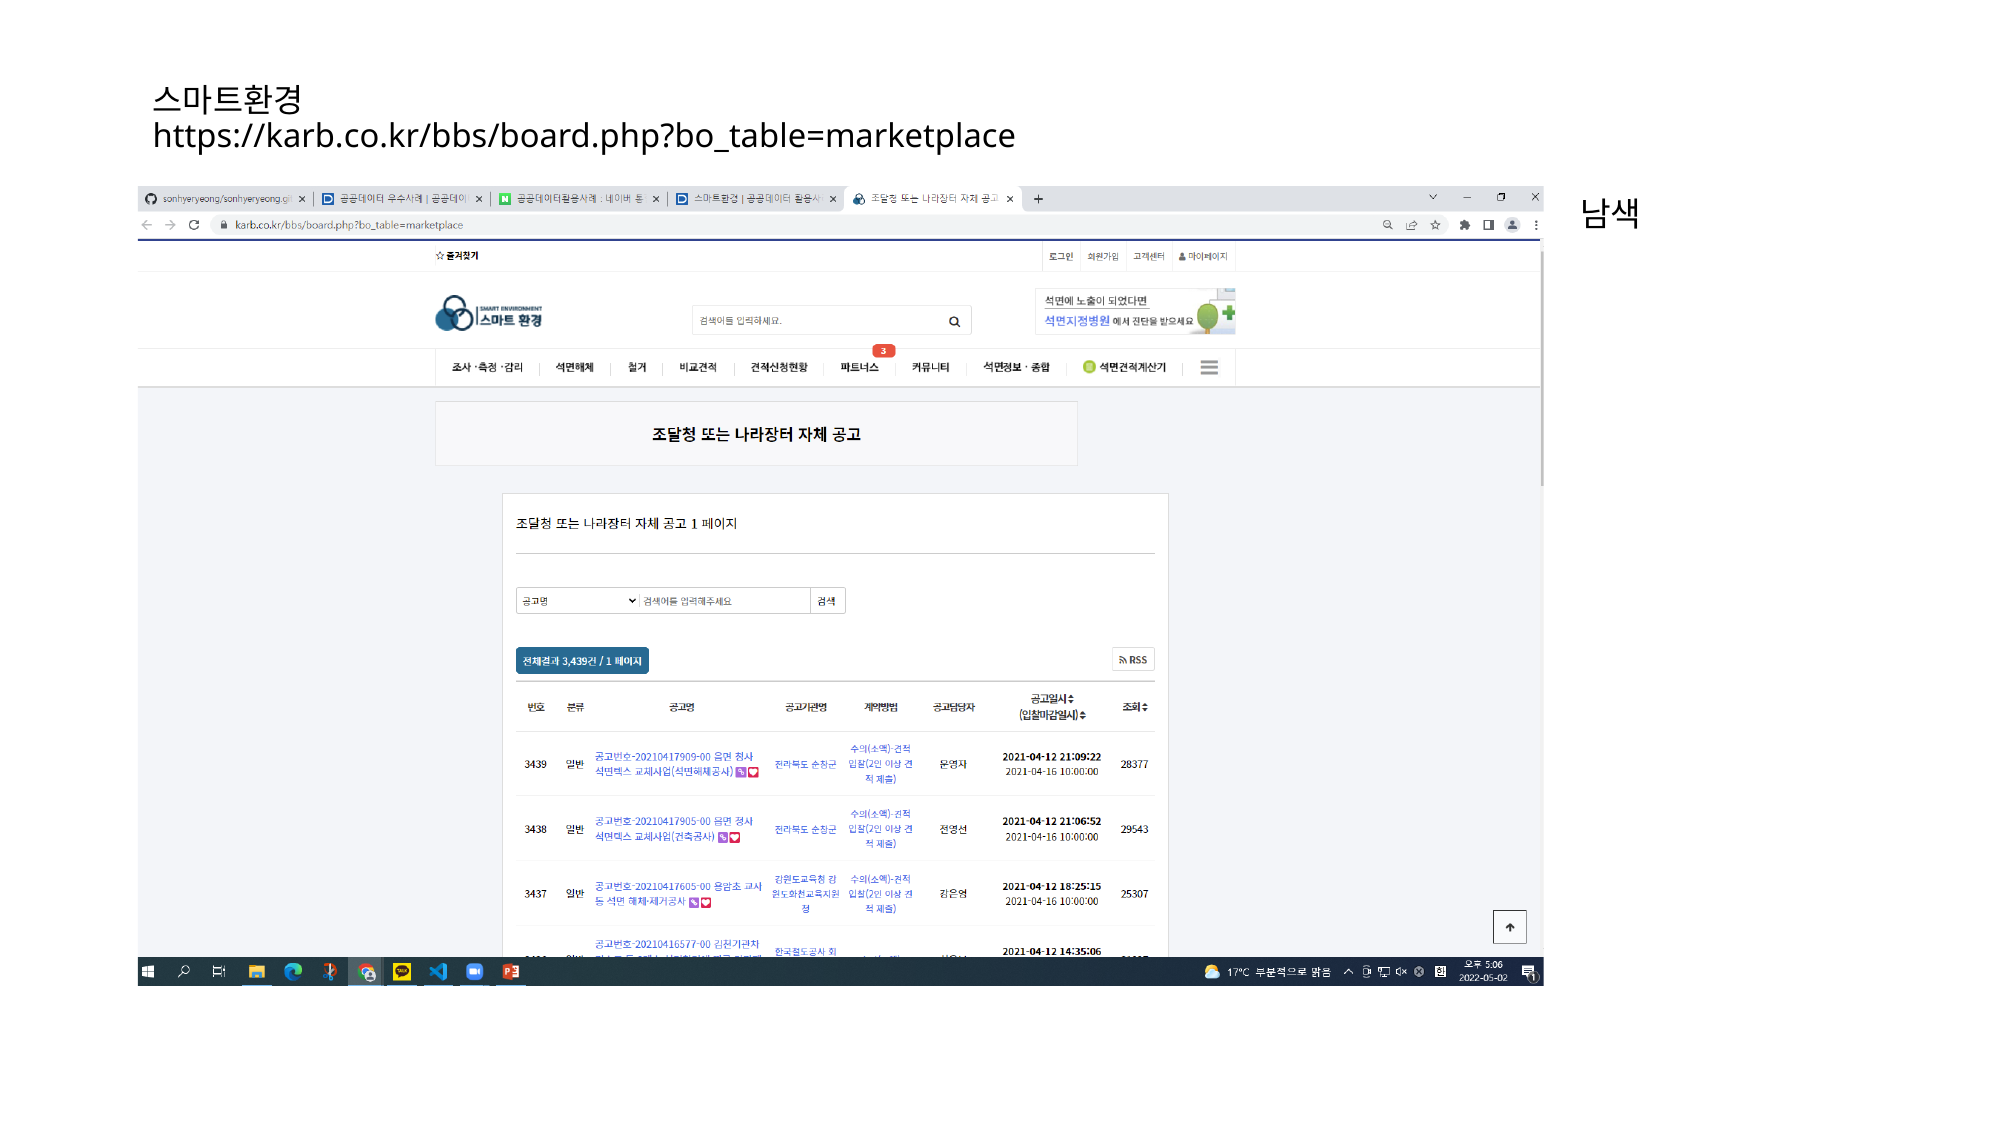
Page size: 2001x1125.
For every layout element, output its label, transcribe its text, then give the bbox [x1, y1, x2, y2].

list 남색 [1565, 189, 1899, 986]
title 스마트환경 https://karb.co.kr/bbs/board.php?bo_table=marketplace [137, 75, 1899, 162]
picture [137, 186, 1544, 986]
